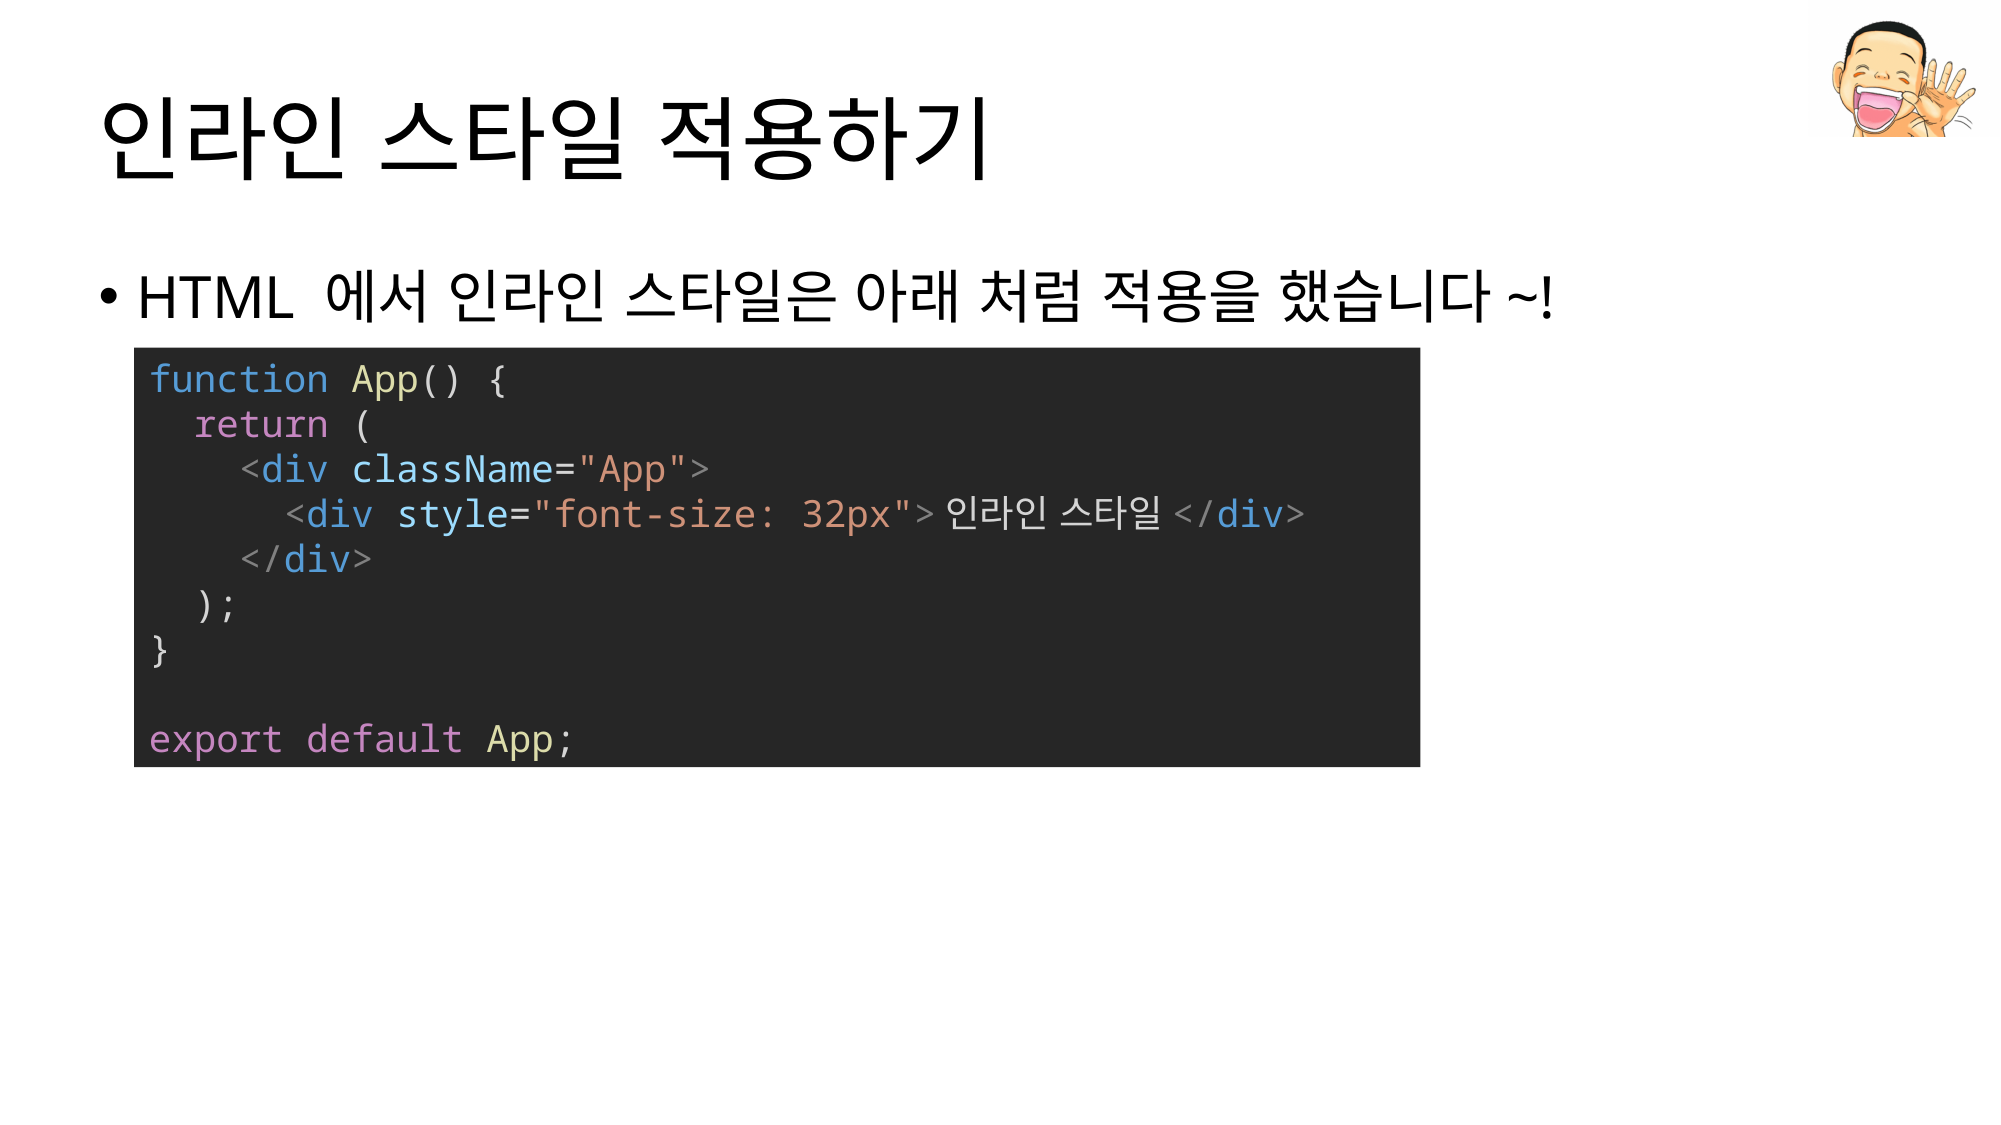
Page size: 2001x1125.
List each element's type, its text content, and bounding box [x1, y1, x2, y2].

list HTML 에서 인라인 스타일은 아래 처럼 적용을 했습니다~! [83, 217, 1931, 1125]
text_box function App() { return ( <div className="App"> <div style="font-size: 32px">인라인 스타일</div> </div> ); } export default App; [134, 347, 1421, 768]
picture [1931, 0, 2000, 137]
title 인라인 스타일 적용하기 [83, 0, 1931, 217]
